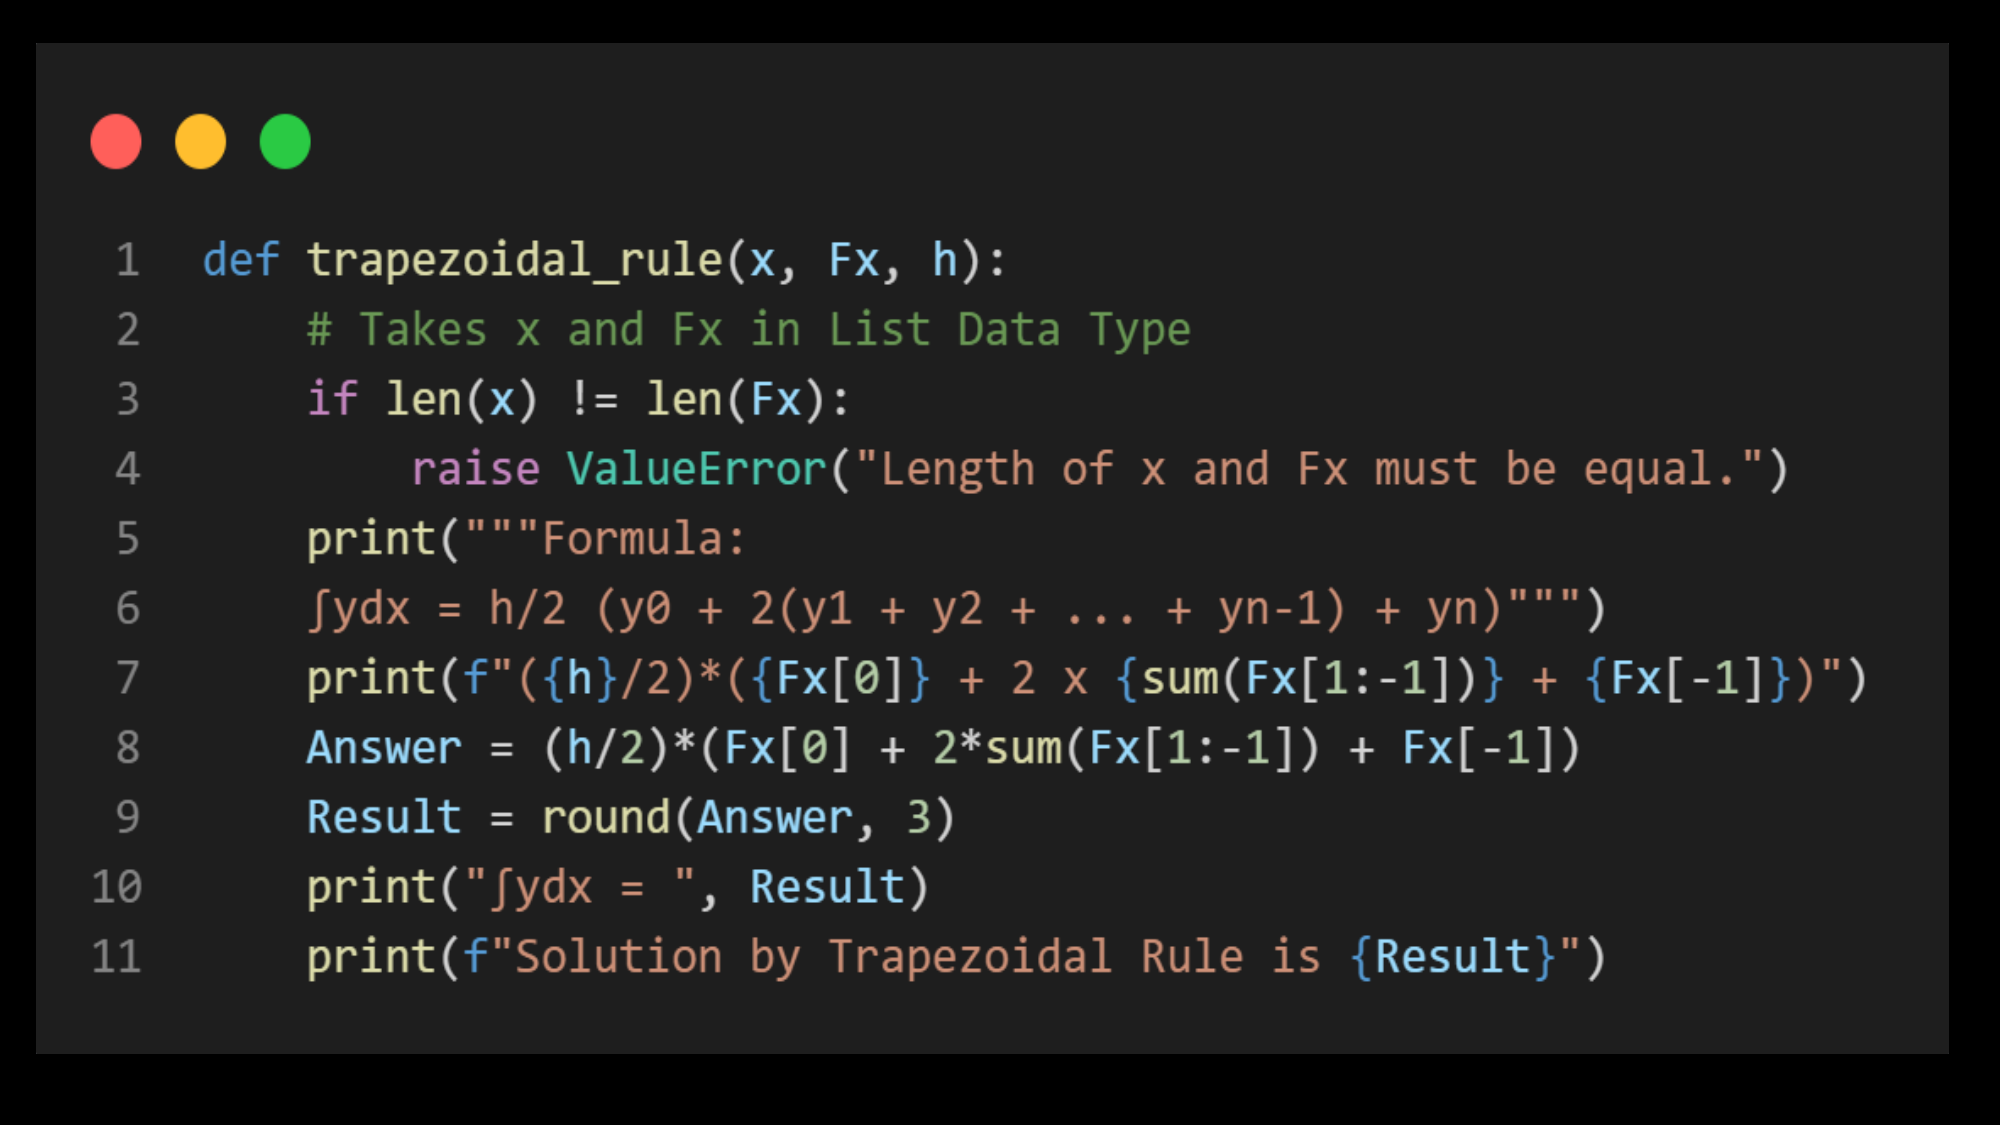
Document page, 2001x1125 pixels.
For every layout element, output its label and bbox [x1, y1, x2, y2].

list [35, 42, 1950, 1054]
